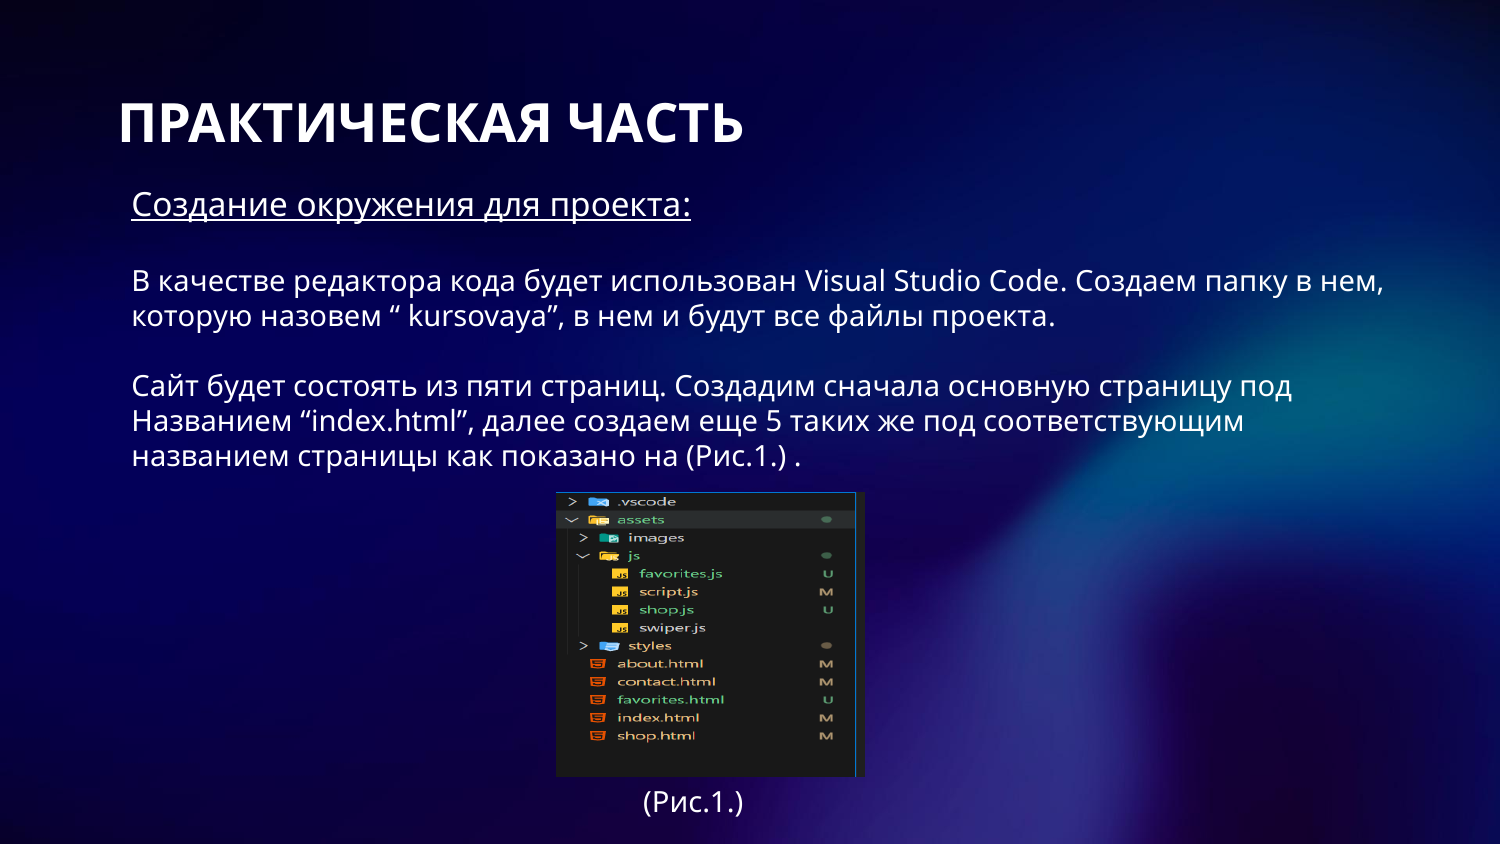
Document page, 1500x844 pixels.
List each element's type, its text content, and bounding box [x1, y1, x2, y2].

text_box (Рис.1.) [599, 785, 795, 827]
title ПРАКТИЧЕСКАЯ ЧАСТЬ [102, 73, 1366, 167]
list Создание окружения для проекта: В качестве редактора кода будет использован Visual Studio Code. Создаем папку в нем, которую назовем “ kursovaya”, в нем и будут все файлы проекта. Сайт будет состоять из пяти страниц. Создадим сначала основную страницу под Названием “index.html”, далее создаем еще 5 таких же под соответствующим названием страницы как показано на (Рис.1.) . [91, 167, 1431, 478]
picture [0, 0, 1500, 844]
